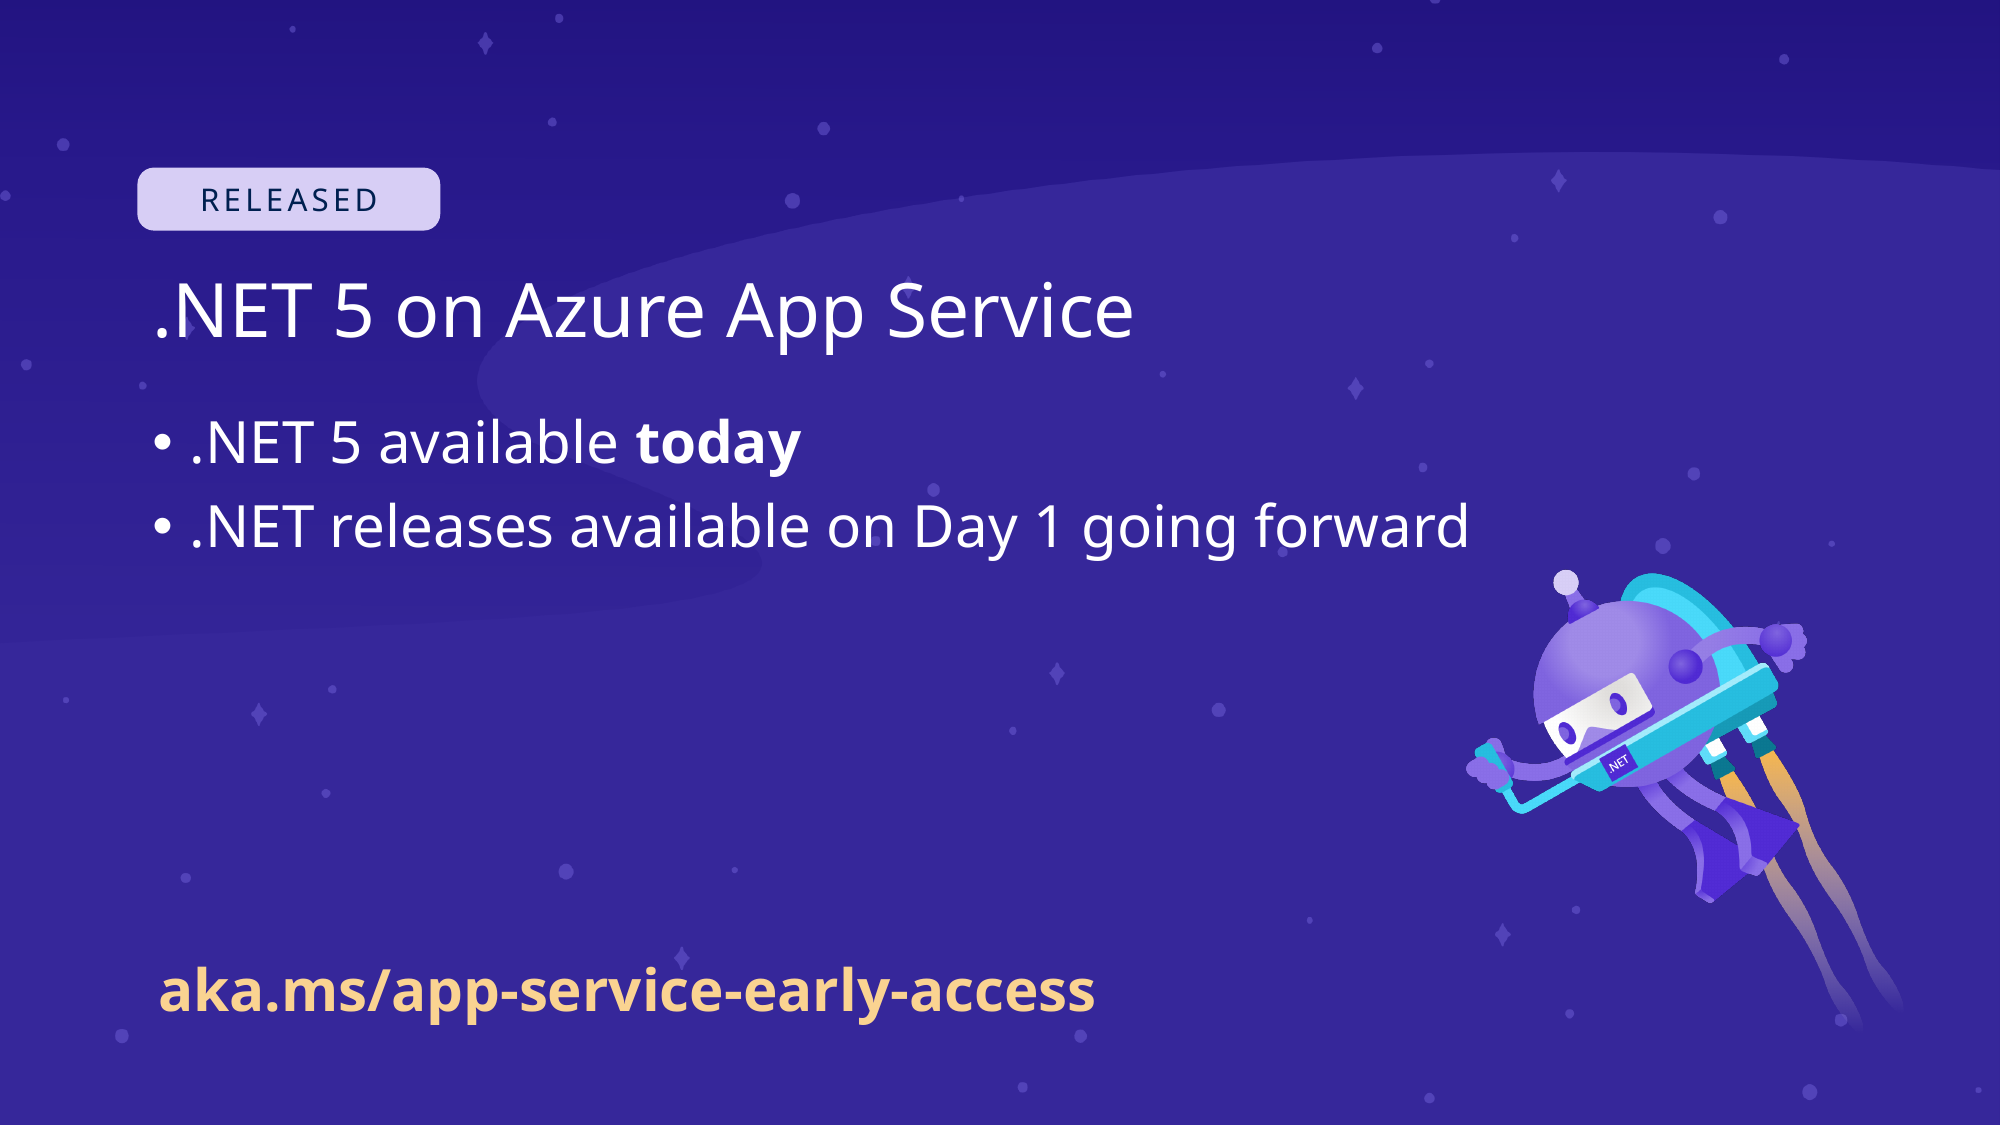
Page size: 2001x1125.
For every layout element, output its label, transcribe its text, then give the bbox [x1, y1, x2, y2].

list .NET 5 available today .NET releases available on Day 1 going forward [137, 406, 1863, 867]
picture [0, 0, 2000, 1125]
text_box aka.ms/app-service-early-access [143, 954, 1869, 1030]
title .NET 5 on Azure App Service [137, 258, 1863, 369]
